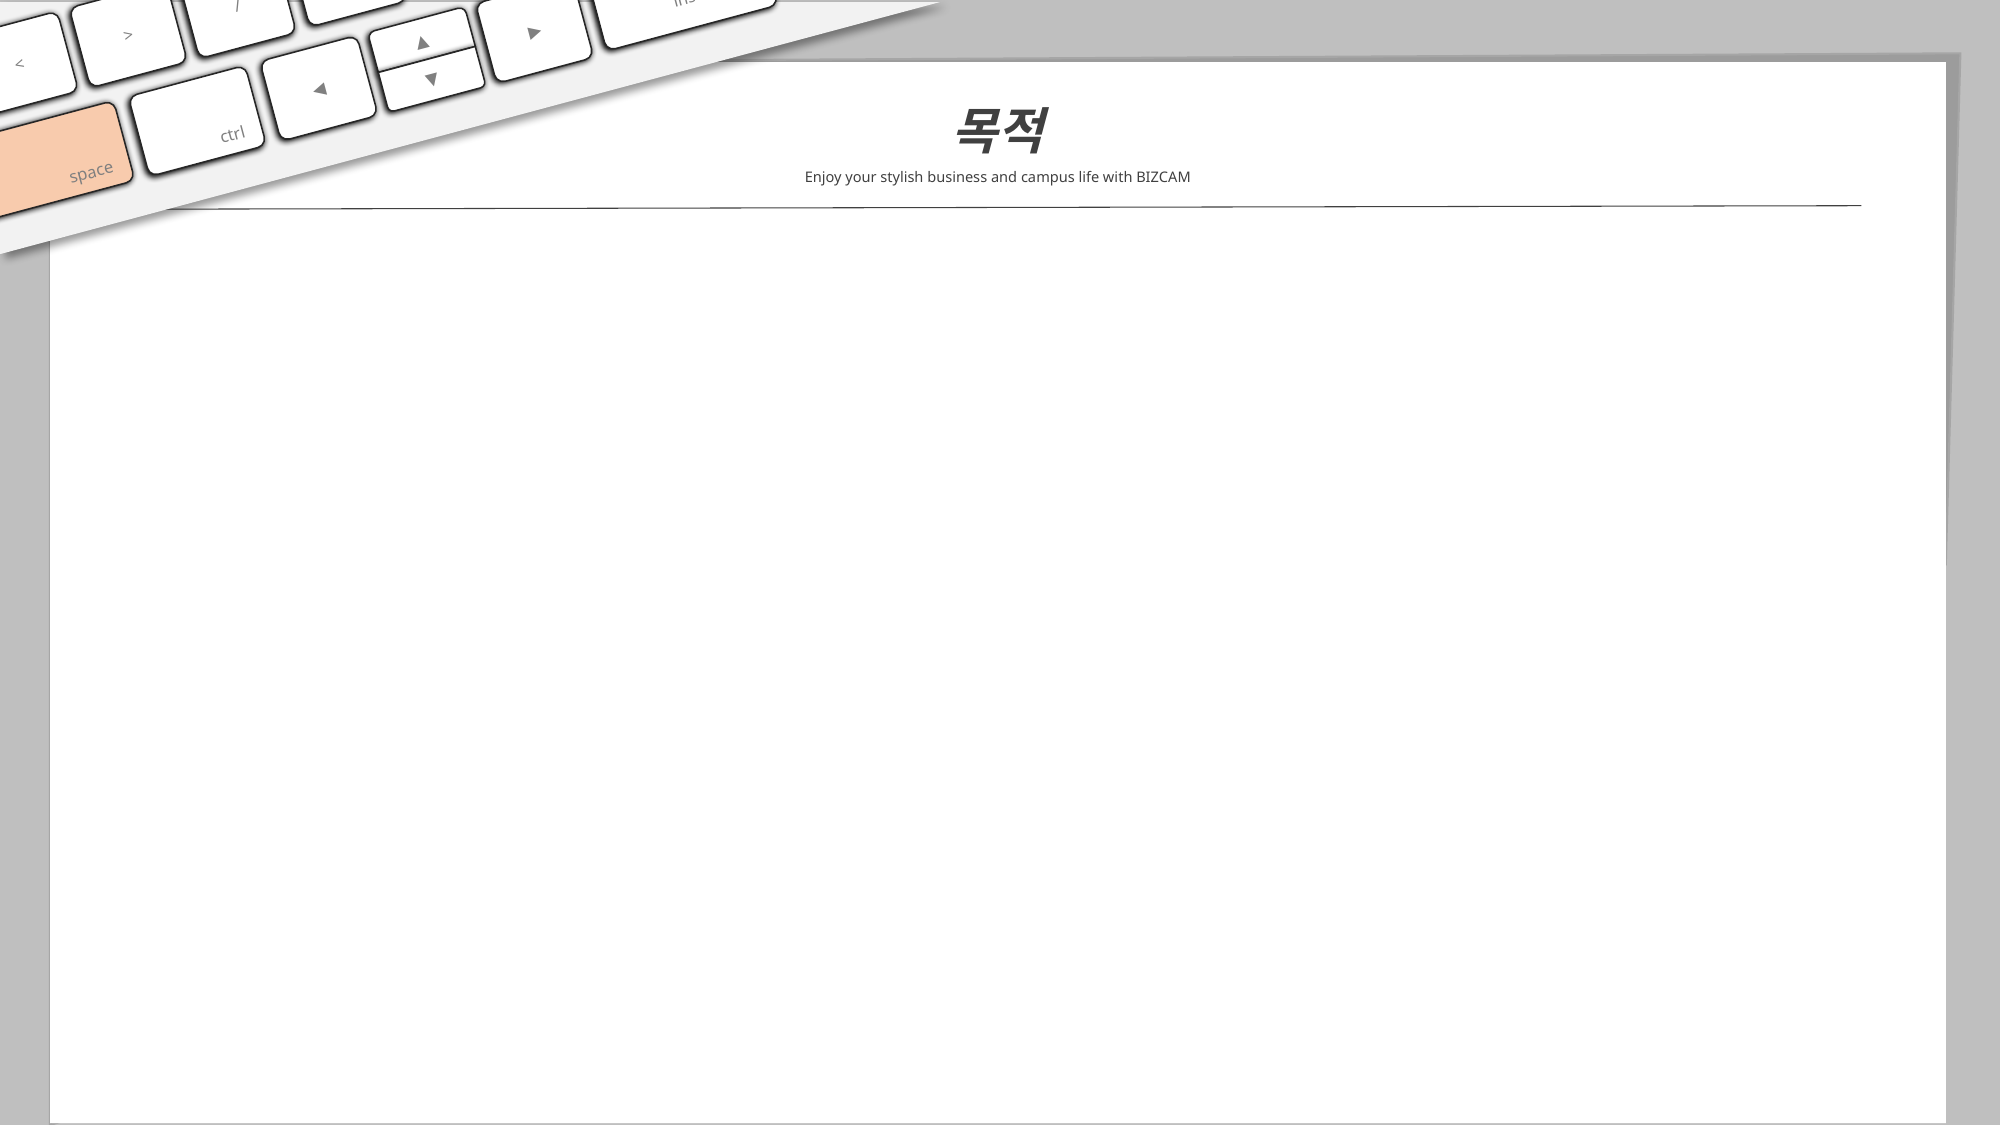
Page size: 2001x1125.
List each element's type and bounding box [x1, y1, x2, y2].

text_box [49, 53, 1961, 1125]
text_box [0, 0, 942, 255]
